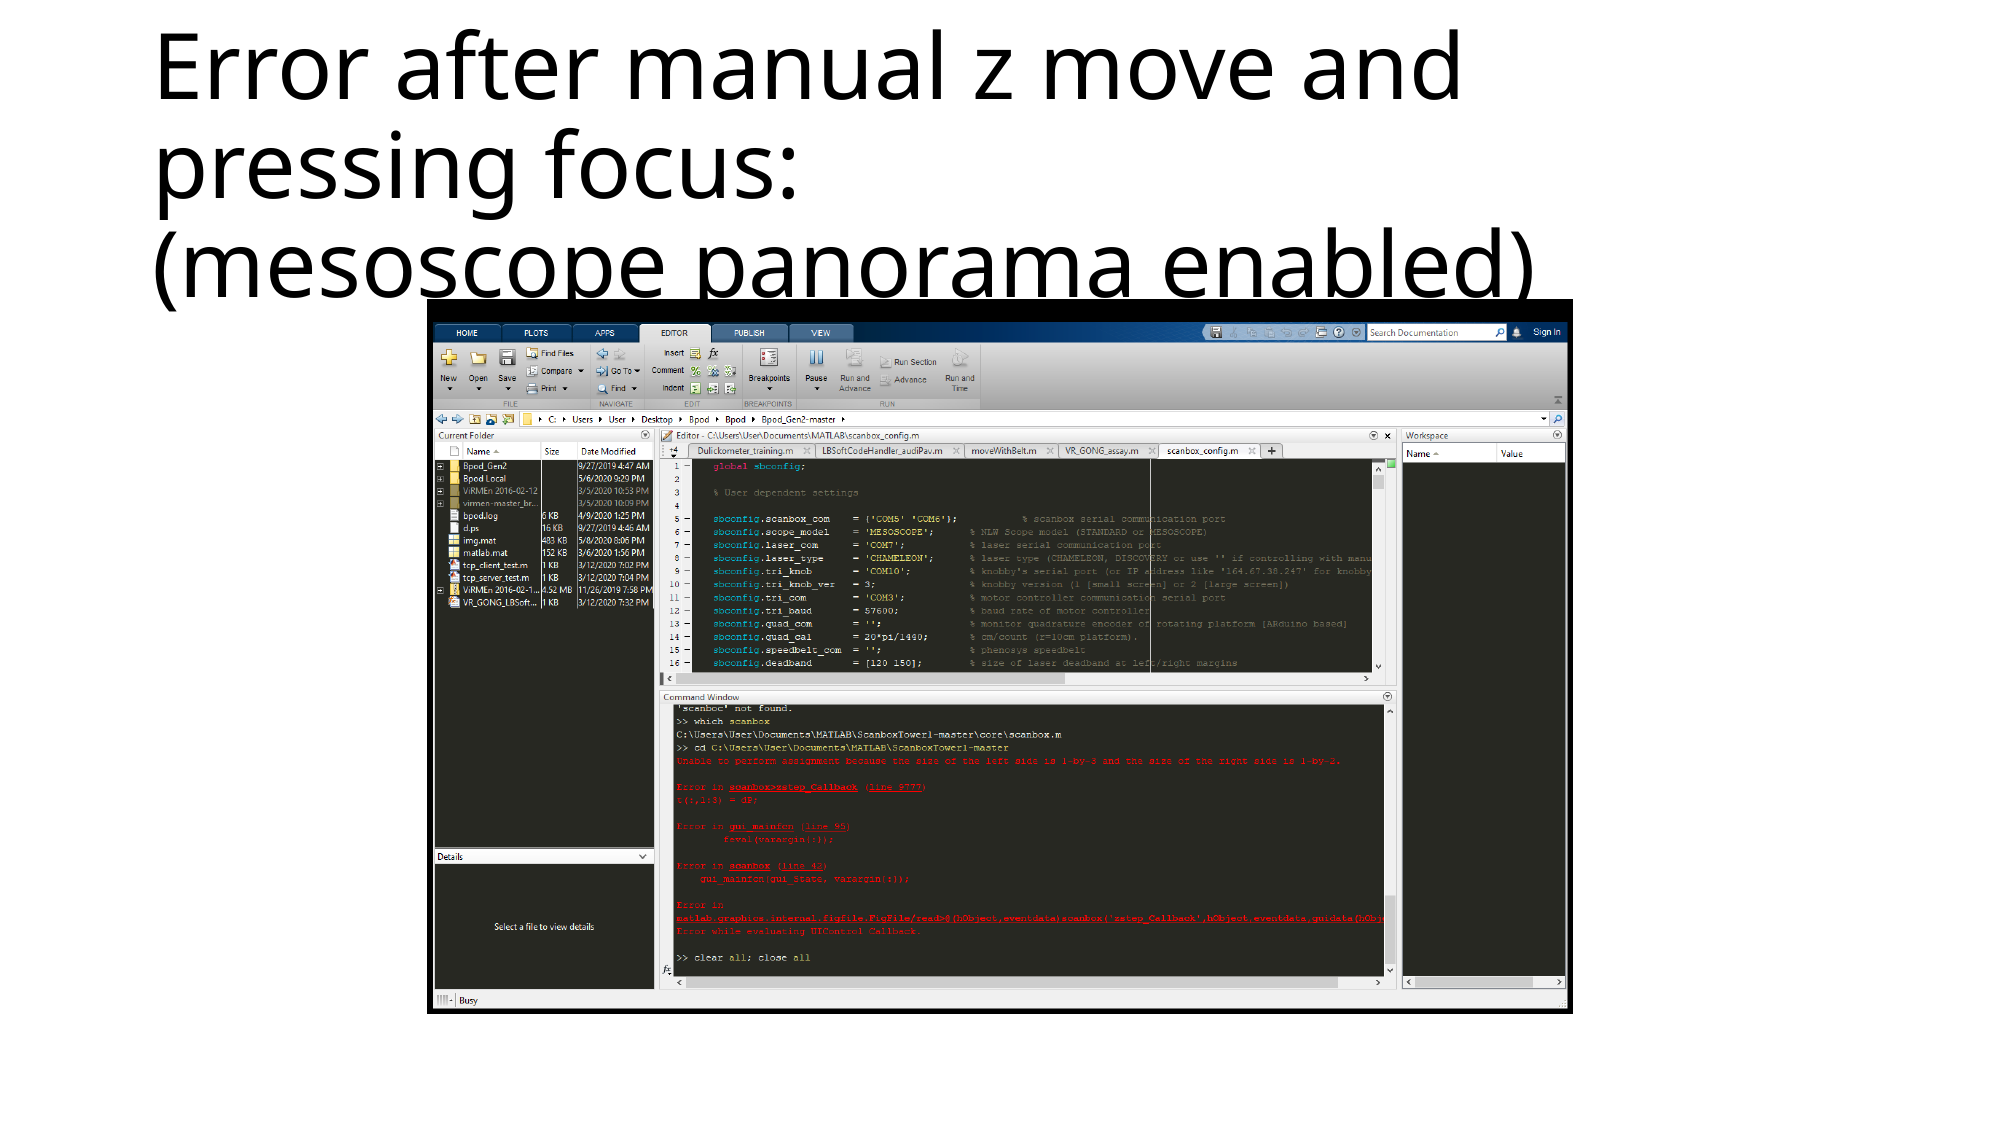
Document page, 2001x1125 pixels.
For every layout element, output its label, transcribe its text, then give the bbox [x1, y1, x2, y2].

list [427, 299, 1573, 1014]
title Error after manual z move and pressing focus: (mesoscope panorama enabled) [137, 59, 1863, 278]
